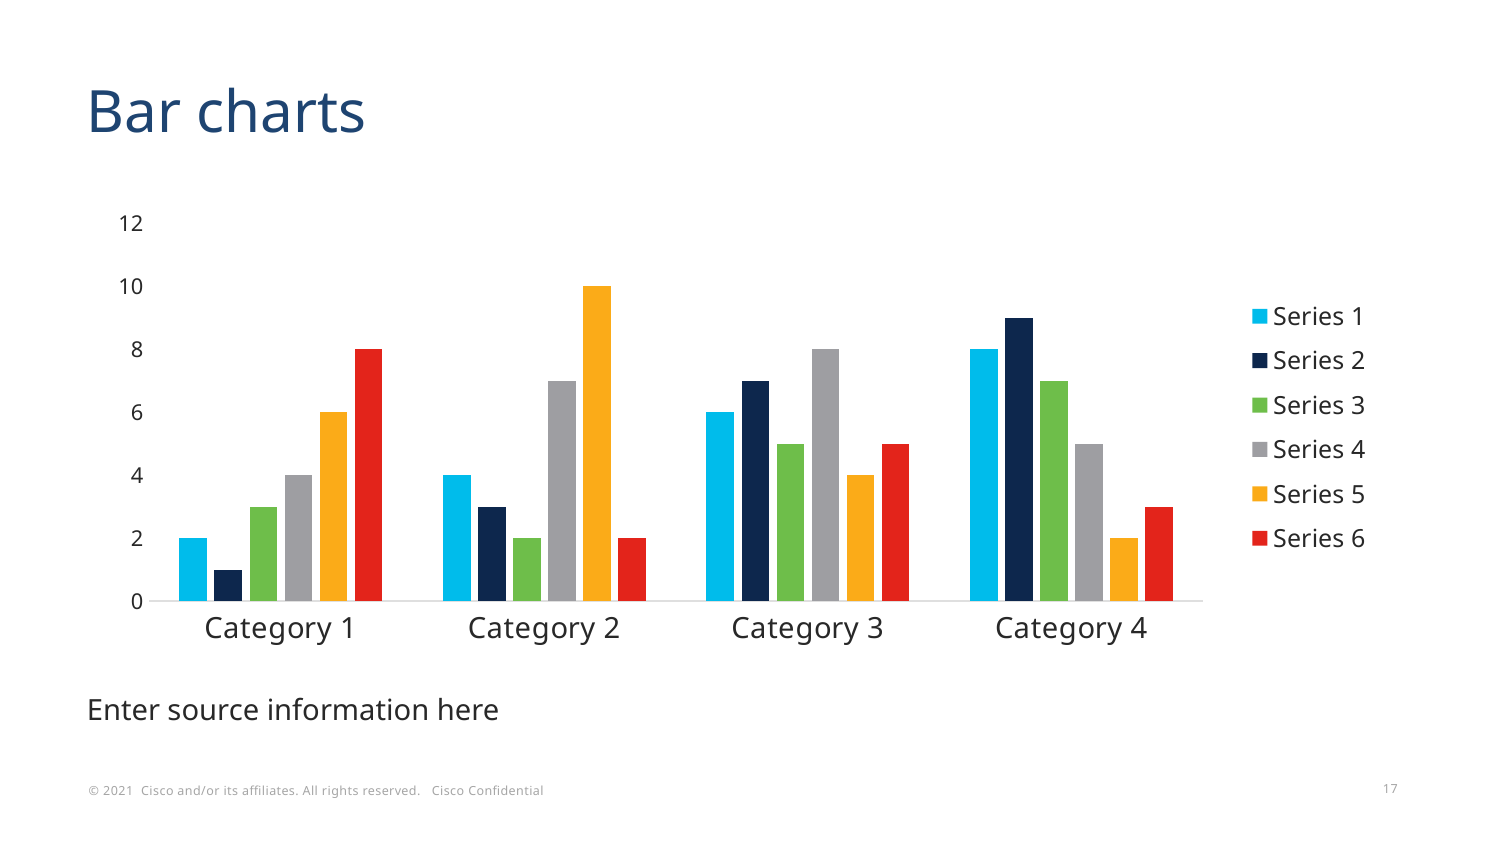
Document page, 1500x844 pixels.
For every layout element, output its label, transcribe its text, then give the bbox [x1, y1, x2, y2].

list Enter source information here [71, 680, 1250, 734]
chart [87, 196, 1420, 659]
title Bar charts [71, 55, 1441, 176]
